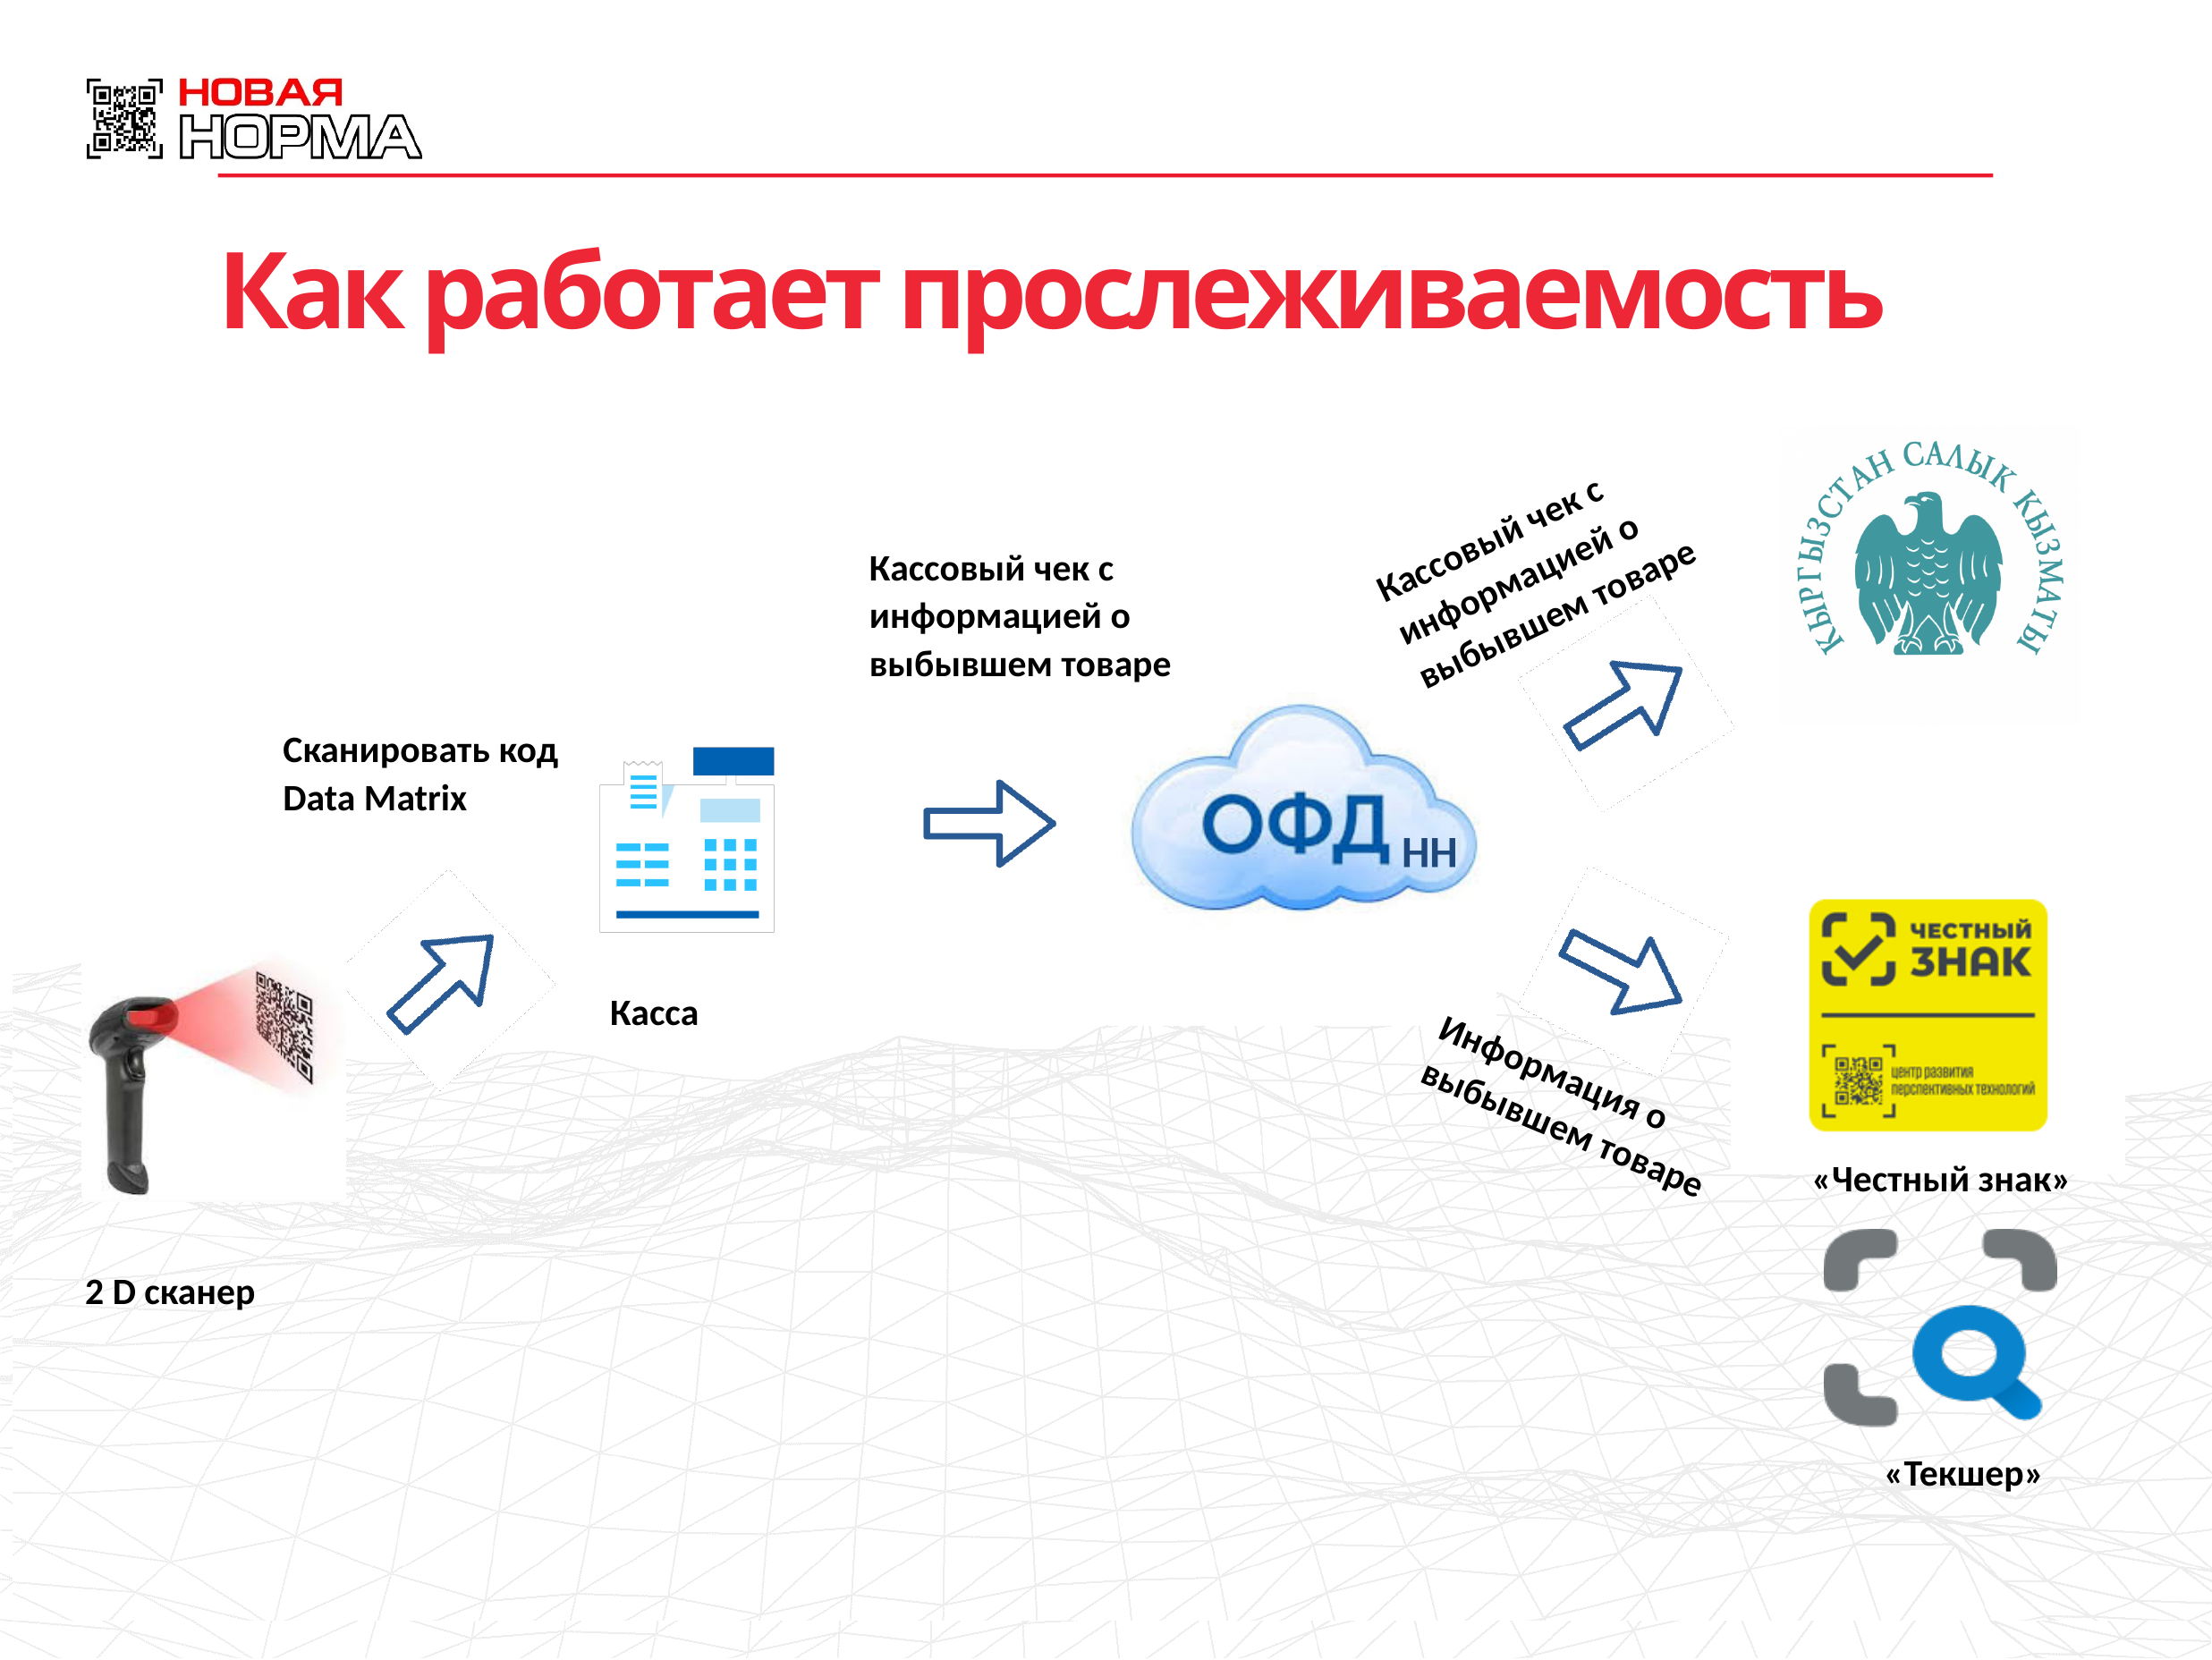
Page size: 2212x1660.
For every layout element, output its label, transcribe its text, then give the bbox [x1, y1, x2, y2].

picture [1778, 425, 2080, 726]
picture [0, 638, 2212, 1658]
text_box Кассовый чек с информацией о выбывшем товаре [869, 540, 1182, 619]
picture [84, 75, 422, 164]
title Как работает прослеживаемость [216, 220, 1989, 500]
picture [1547, 623, 1705, 783]
picture [911, 744, 1069, 902]
text_box Кассовый чек с информацией о выбывшем товаре [1367, 433, 1693, 636]
text_box Сканировать код Data Matrix [283, 722, 521, 800]
text_box [521, 676, 848, 959]
